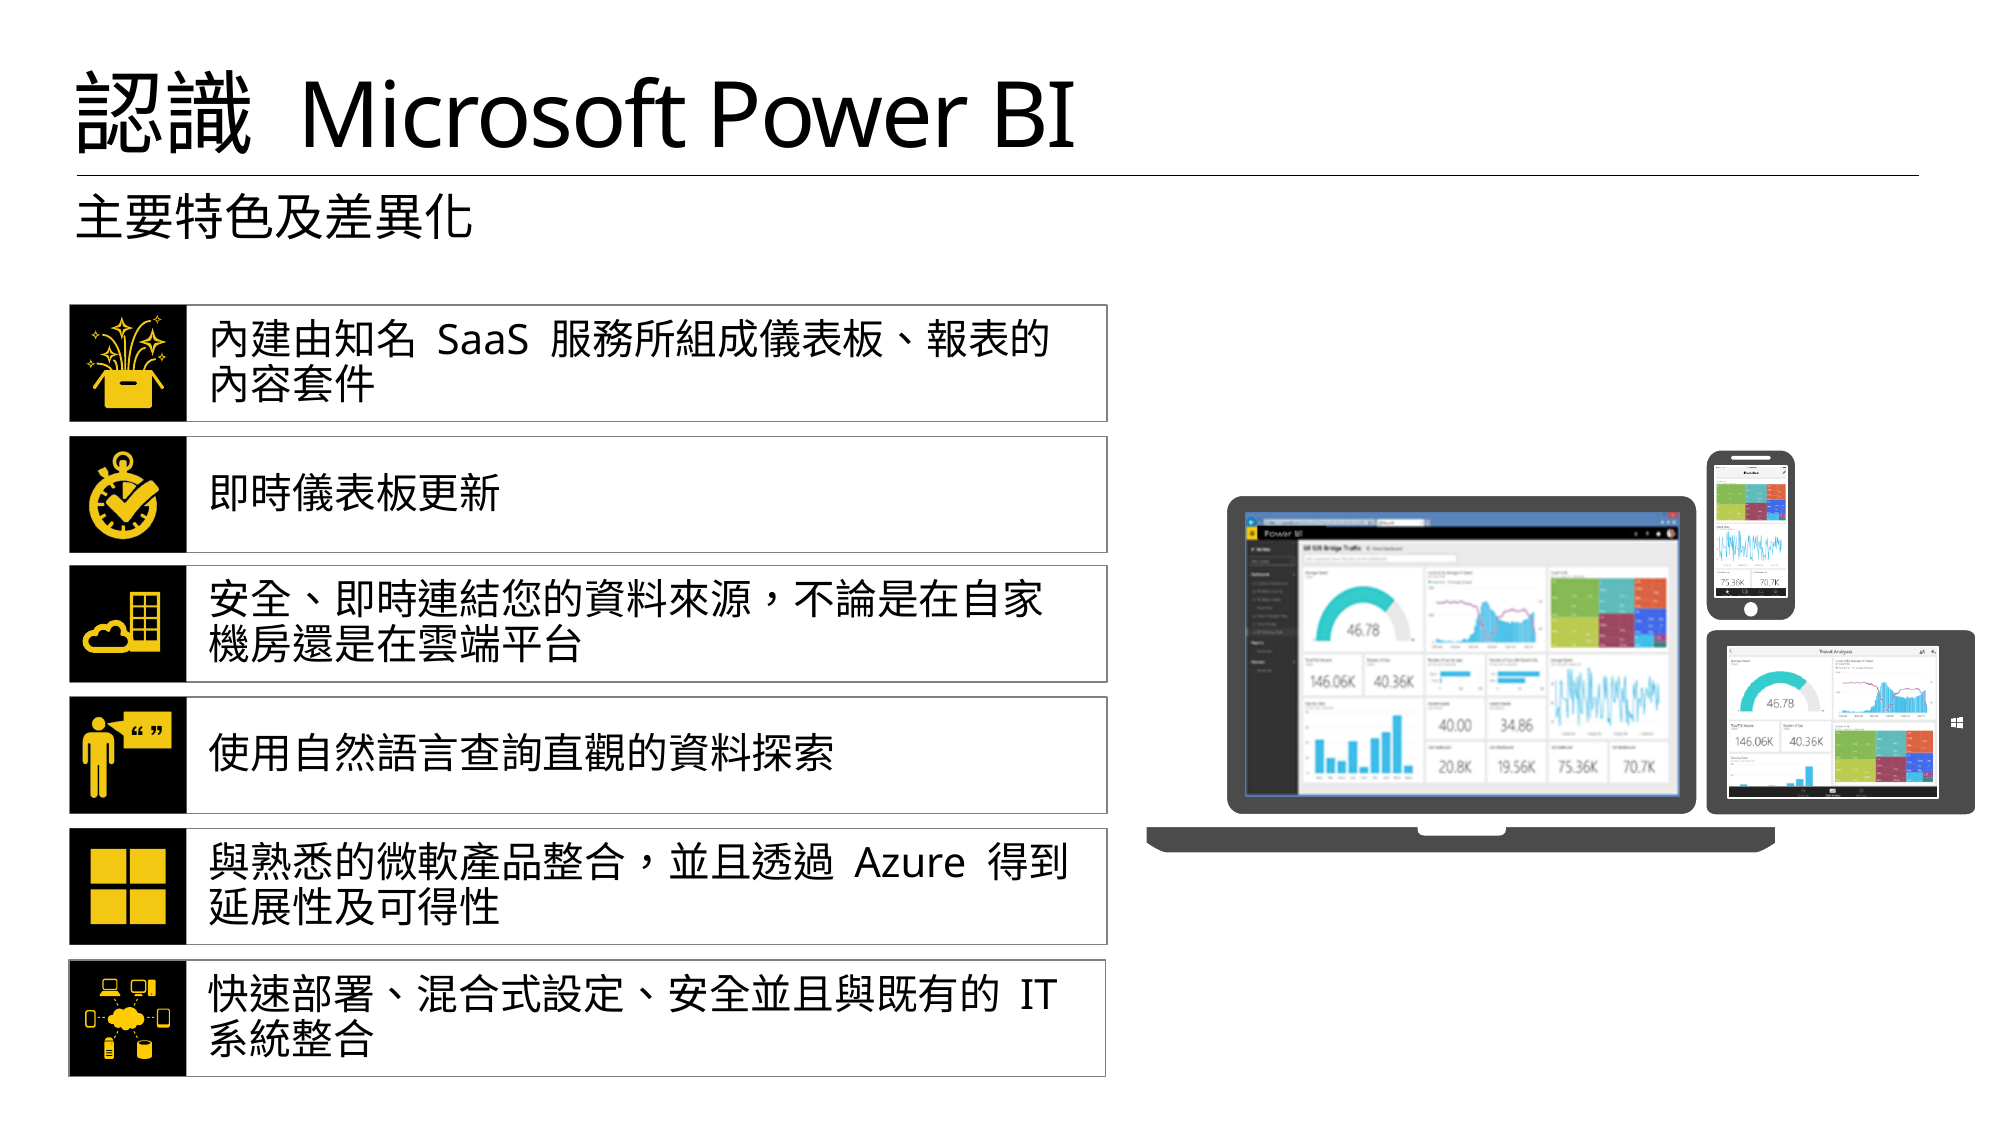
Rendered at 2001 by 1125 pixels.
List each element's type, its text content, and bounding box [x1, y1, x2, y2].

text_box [1145, 449, 1977, 854]
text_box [69, 436, 1108, 553]
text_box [69, 565, 1108, 683]
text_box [69, 696, 1108, 814]
title 認識 Microsoft Power BI [44, 59, 1957, 178]
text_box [68, 959, 1106, 1078]
list 主要特色及差異化 [44, 191, 1957, 247]
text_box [69, 304, 1108, 422]
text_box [69, 828, 1108, 945]
